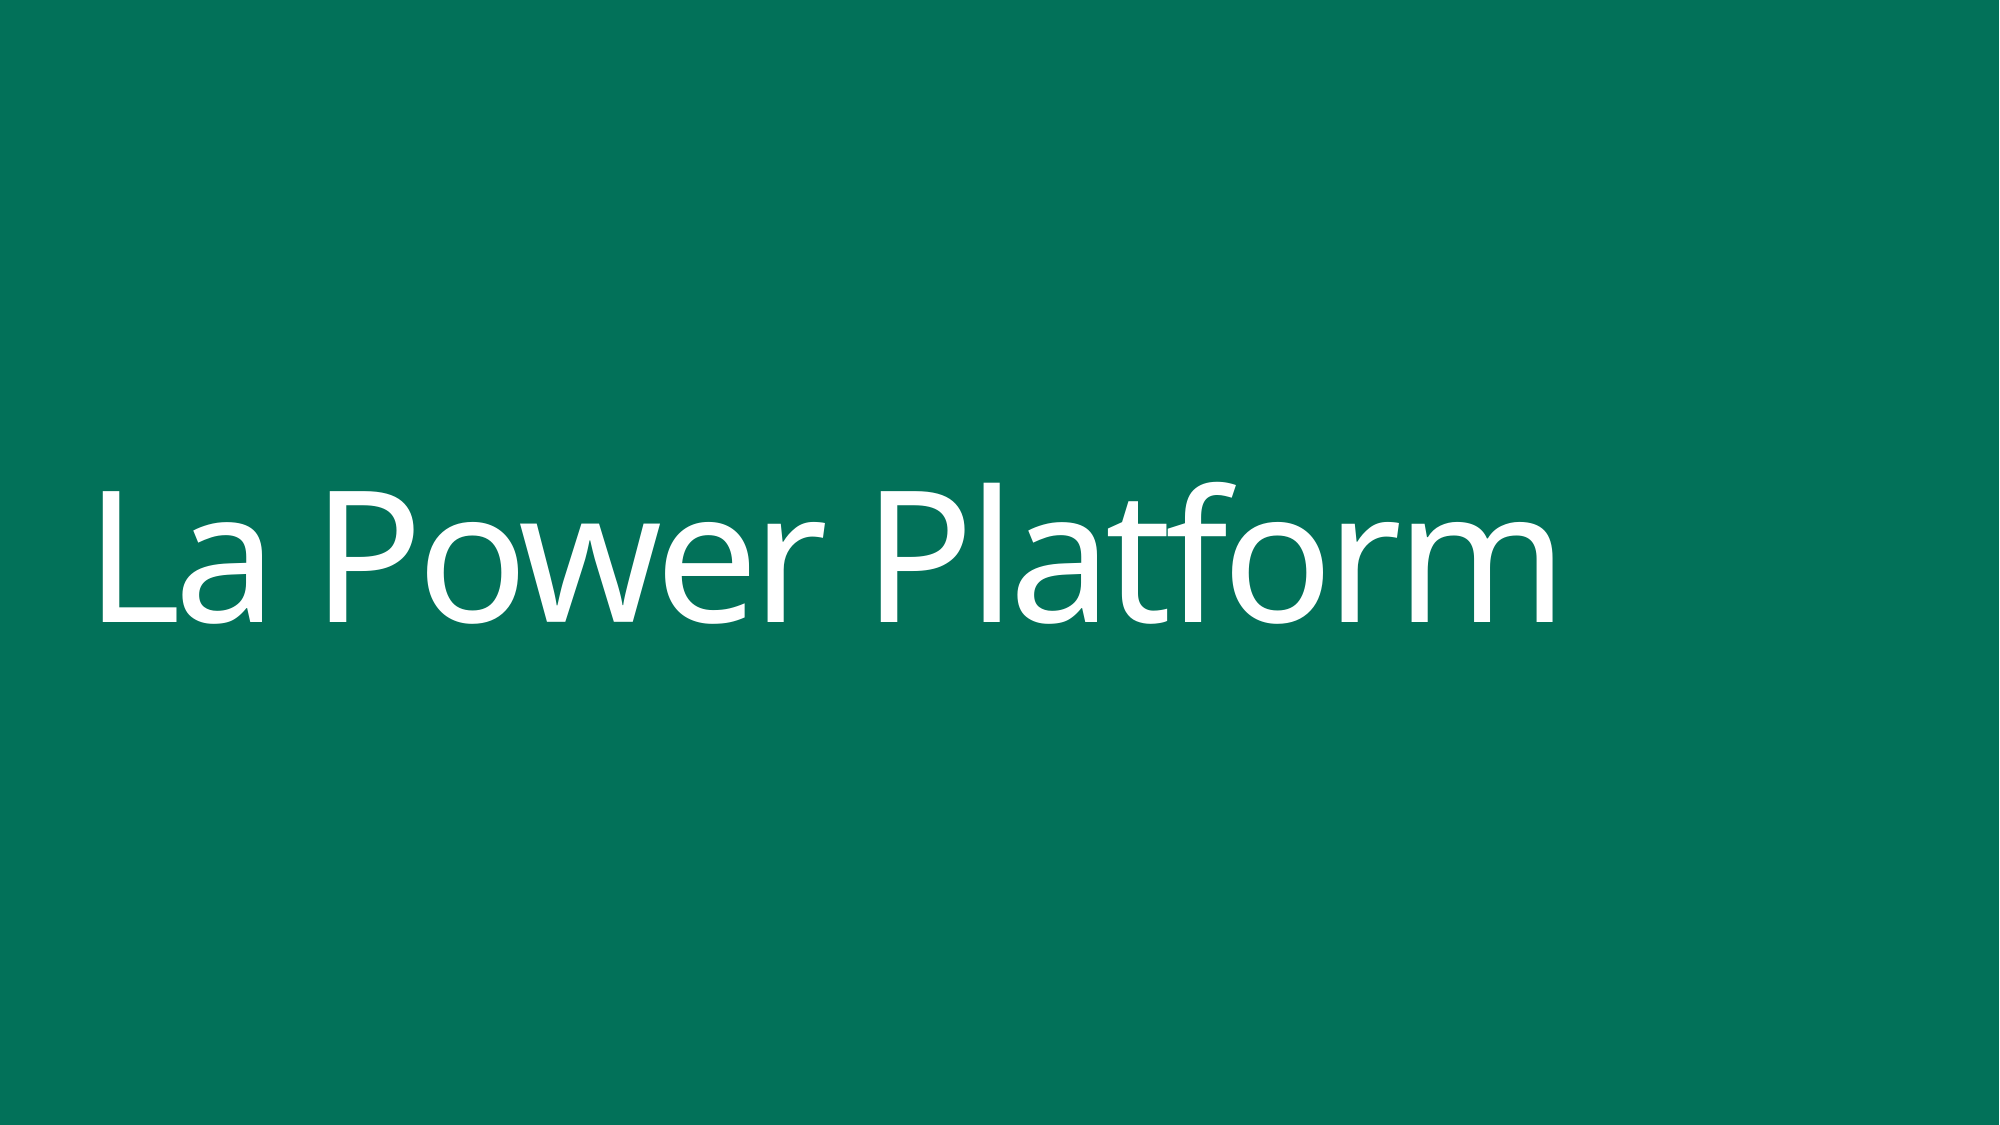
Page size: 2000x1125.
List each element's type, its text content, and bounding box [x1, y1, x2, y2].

title La Power Platform [85, 462, 1914, 663]
